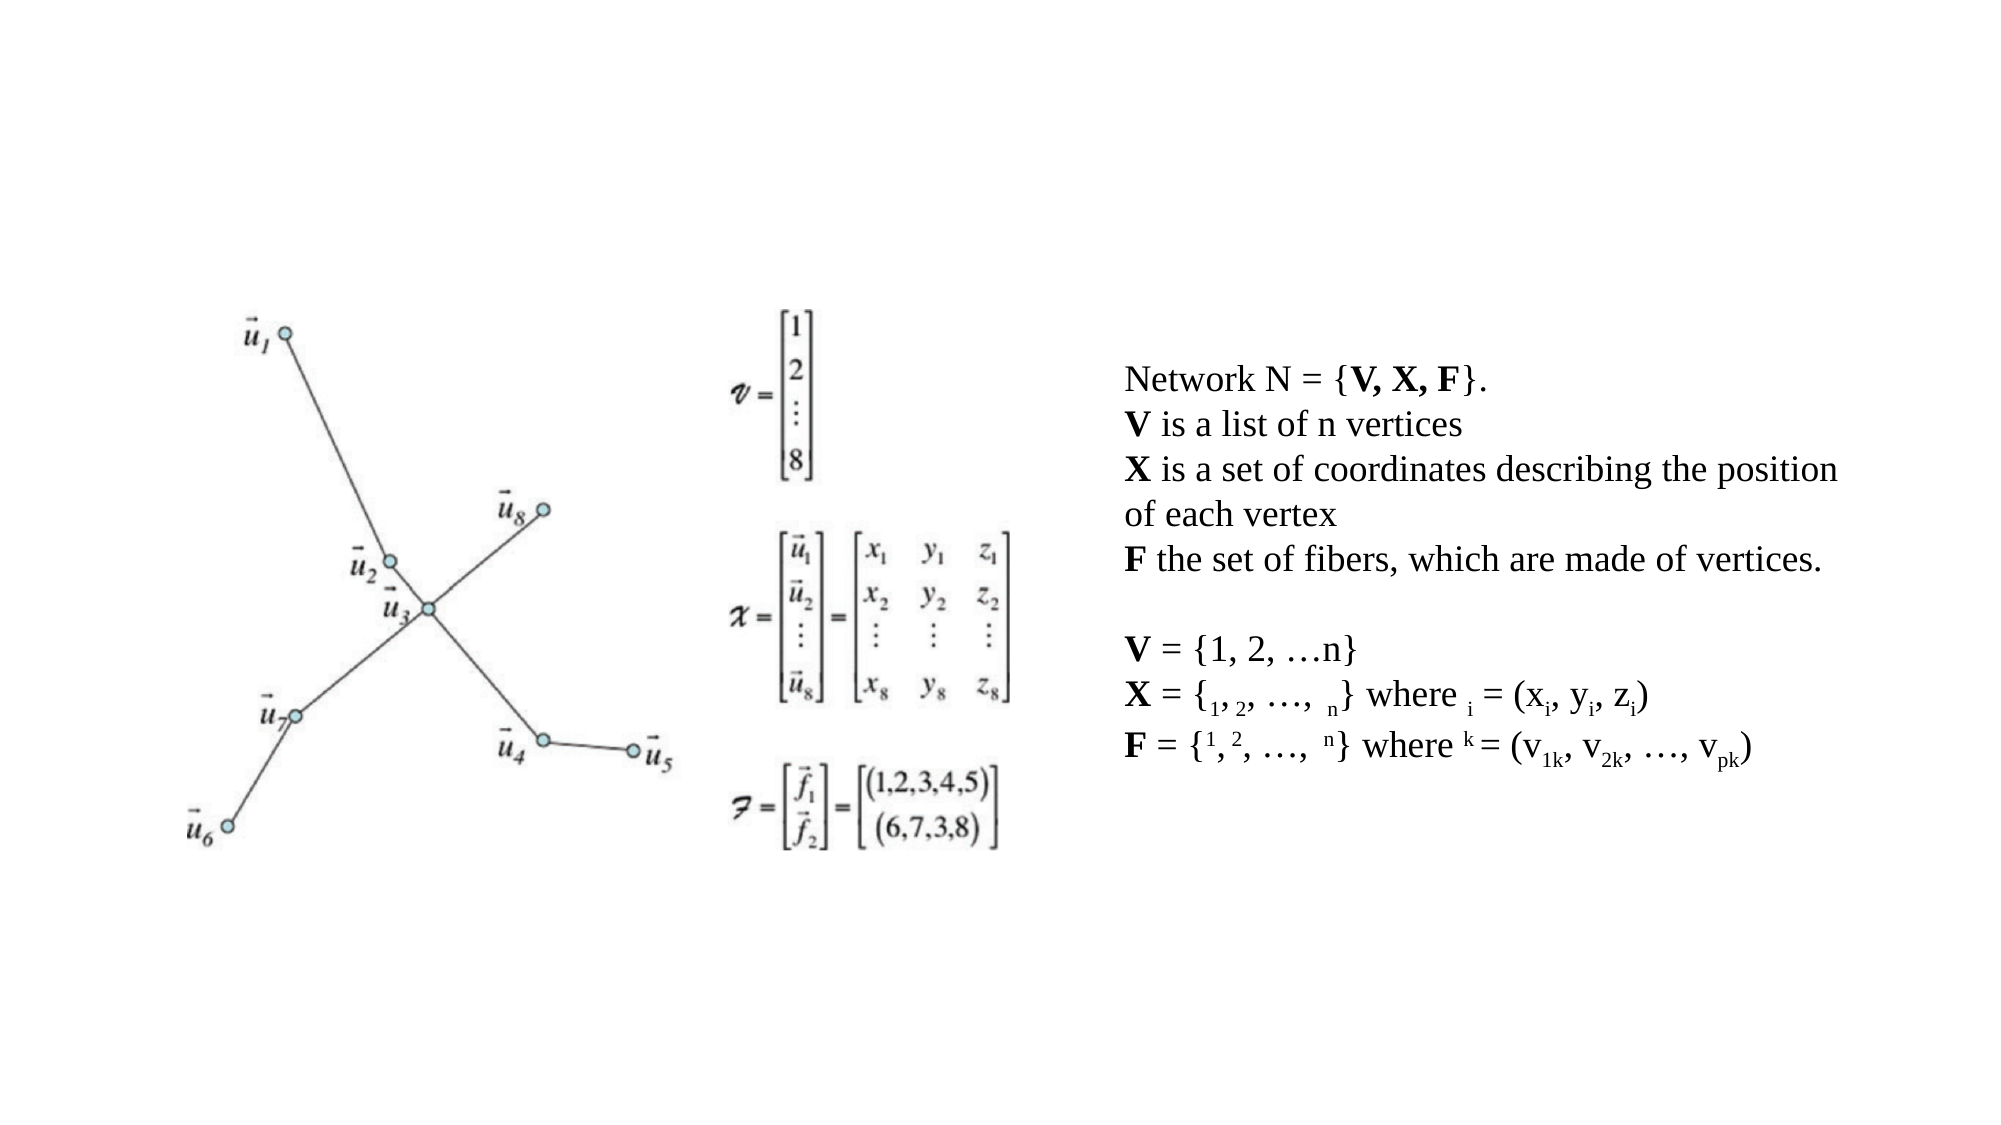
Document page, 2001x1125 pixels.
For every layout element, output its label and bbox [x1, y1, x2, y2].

picture [68, 259, 1110, 866]
